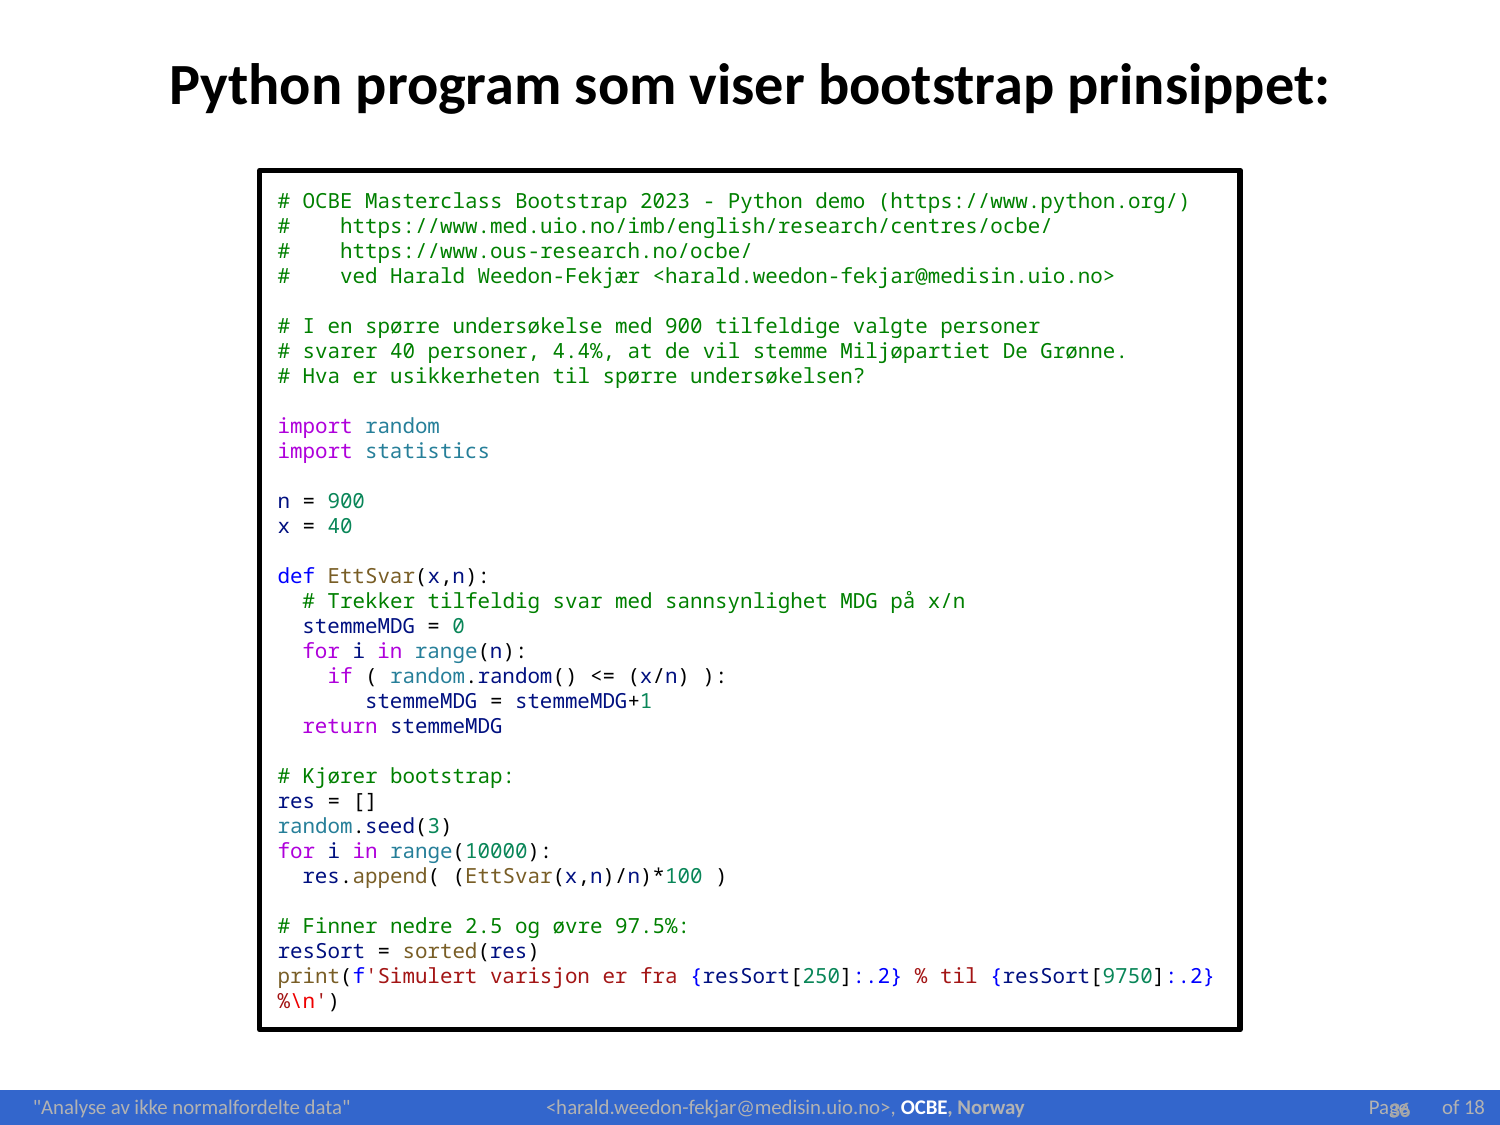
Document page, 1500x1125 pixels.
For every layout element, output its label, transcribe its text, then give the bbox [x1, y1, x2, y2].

title Python program som viser bootstrap prinsippet: [54, 7, 1446, 169]
text_box # OCBE Masterclass Bootstrap 2023 - Python demo (https://www.python.org/) # https://www.med.uio.no/imb/english/research/centres/ocbe/ # https://www.ous-research.no/ocbe/ # ved Harald Weedon-Fekjær <harald.weedon-fekjar@medisin.uio.no> # I en spørre undersøkelse med 900 tilfeldige valgte personer # svarer 40 personer, 4.4%, at de vil stemme Miljøpartiet De Grønne. # Hva er usikkerheten til spørre undersøkelsen? import random import statistics n = 900 x = 40 def EttSvar(x,n): # Trekker tilfeldig svar med sannsynlighet MDG på x/n stemmeMDG = 0 for i in range(n): if ( random.random() <= (x/n) ): stemmeMDG = stemmeMDG+1 return stemmeMDG # Kjører bootstrap: res = [] random.seed(3) for i in range(10000): res.append( (EttSvar(x,n)/n)*100 ) # Finner nedre 2.5 og øvre 97.5%: resSort = sorted(res) print(f'Simulert varisjon er fra {resSort[250]:.2} % til {resSort[9750]:.2} %\n') [259, 170, 1241, 1030]
